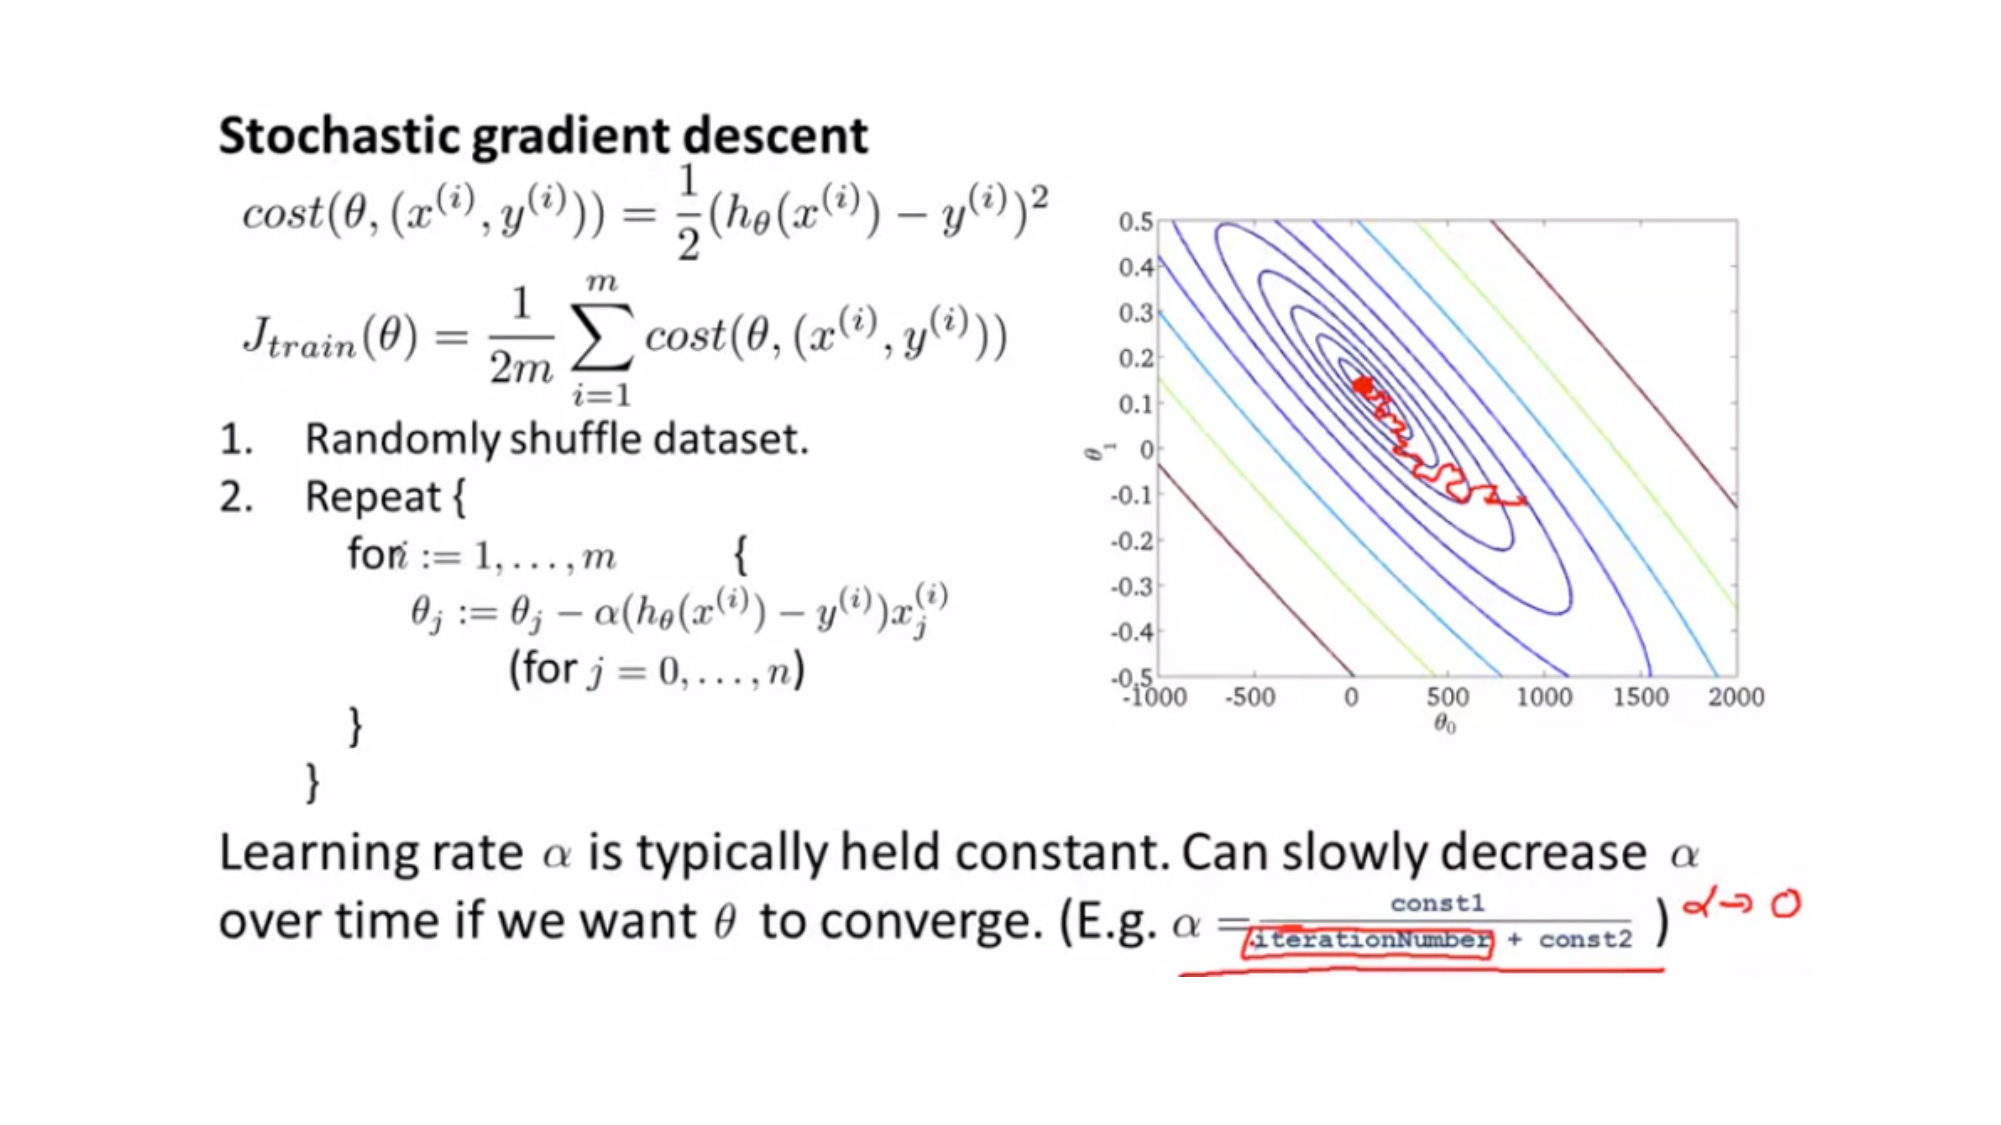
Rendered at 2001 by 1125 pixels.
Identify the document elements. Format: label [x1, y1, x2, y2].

list [189, 101, 1811, 977]
